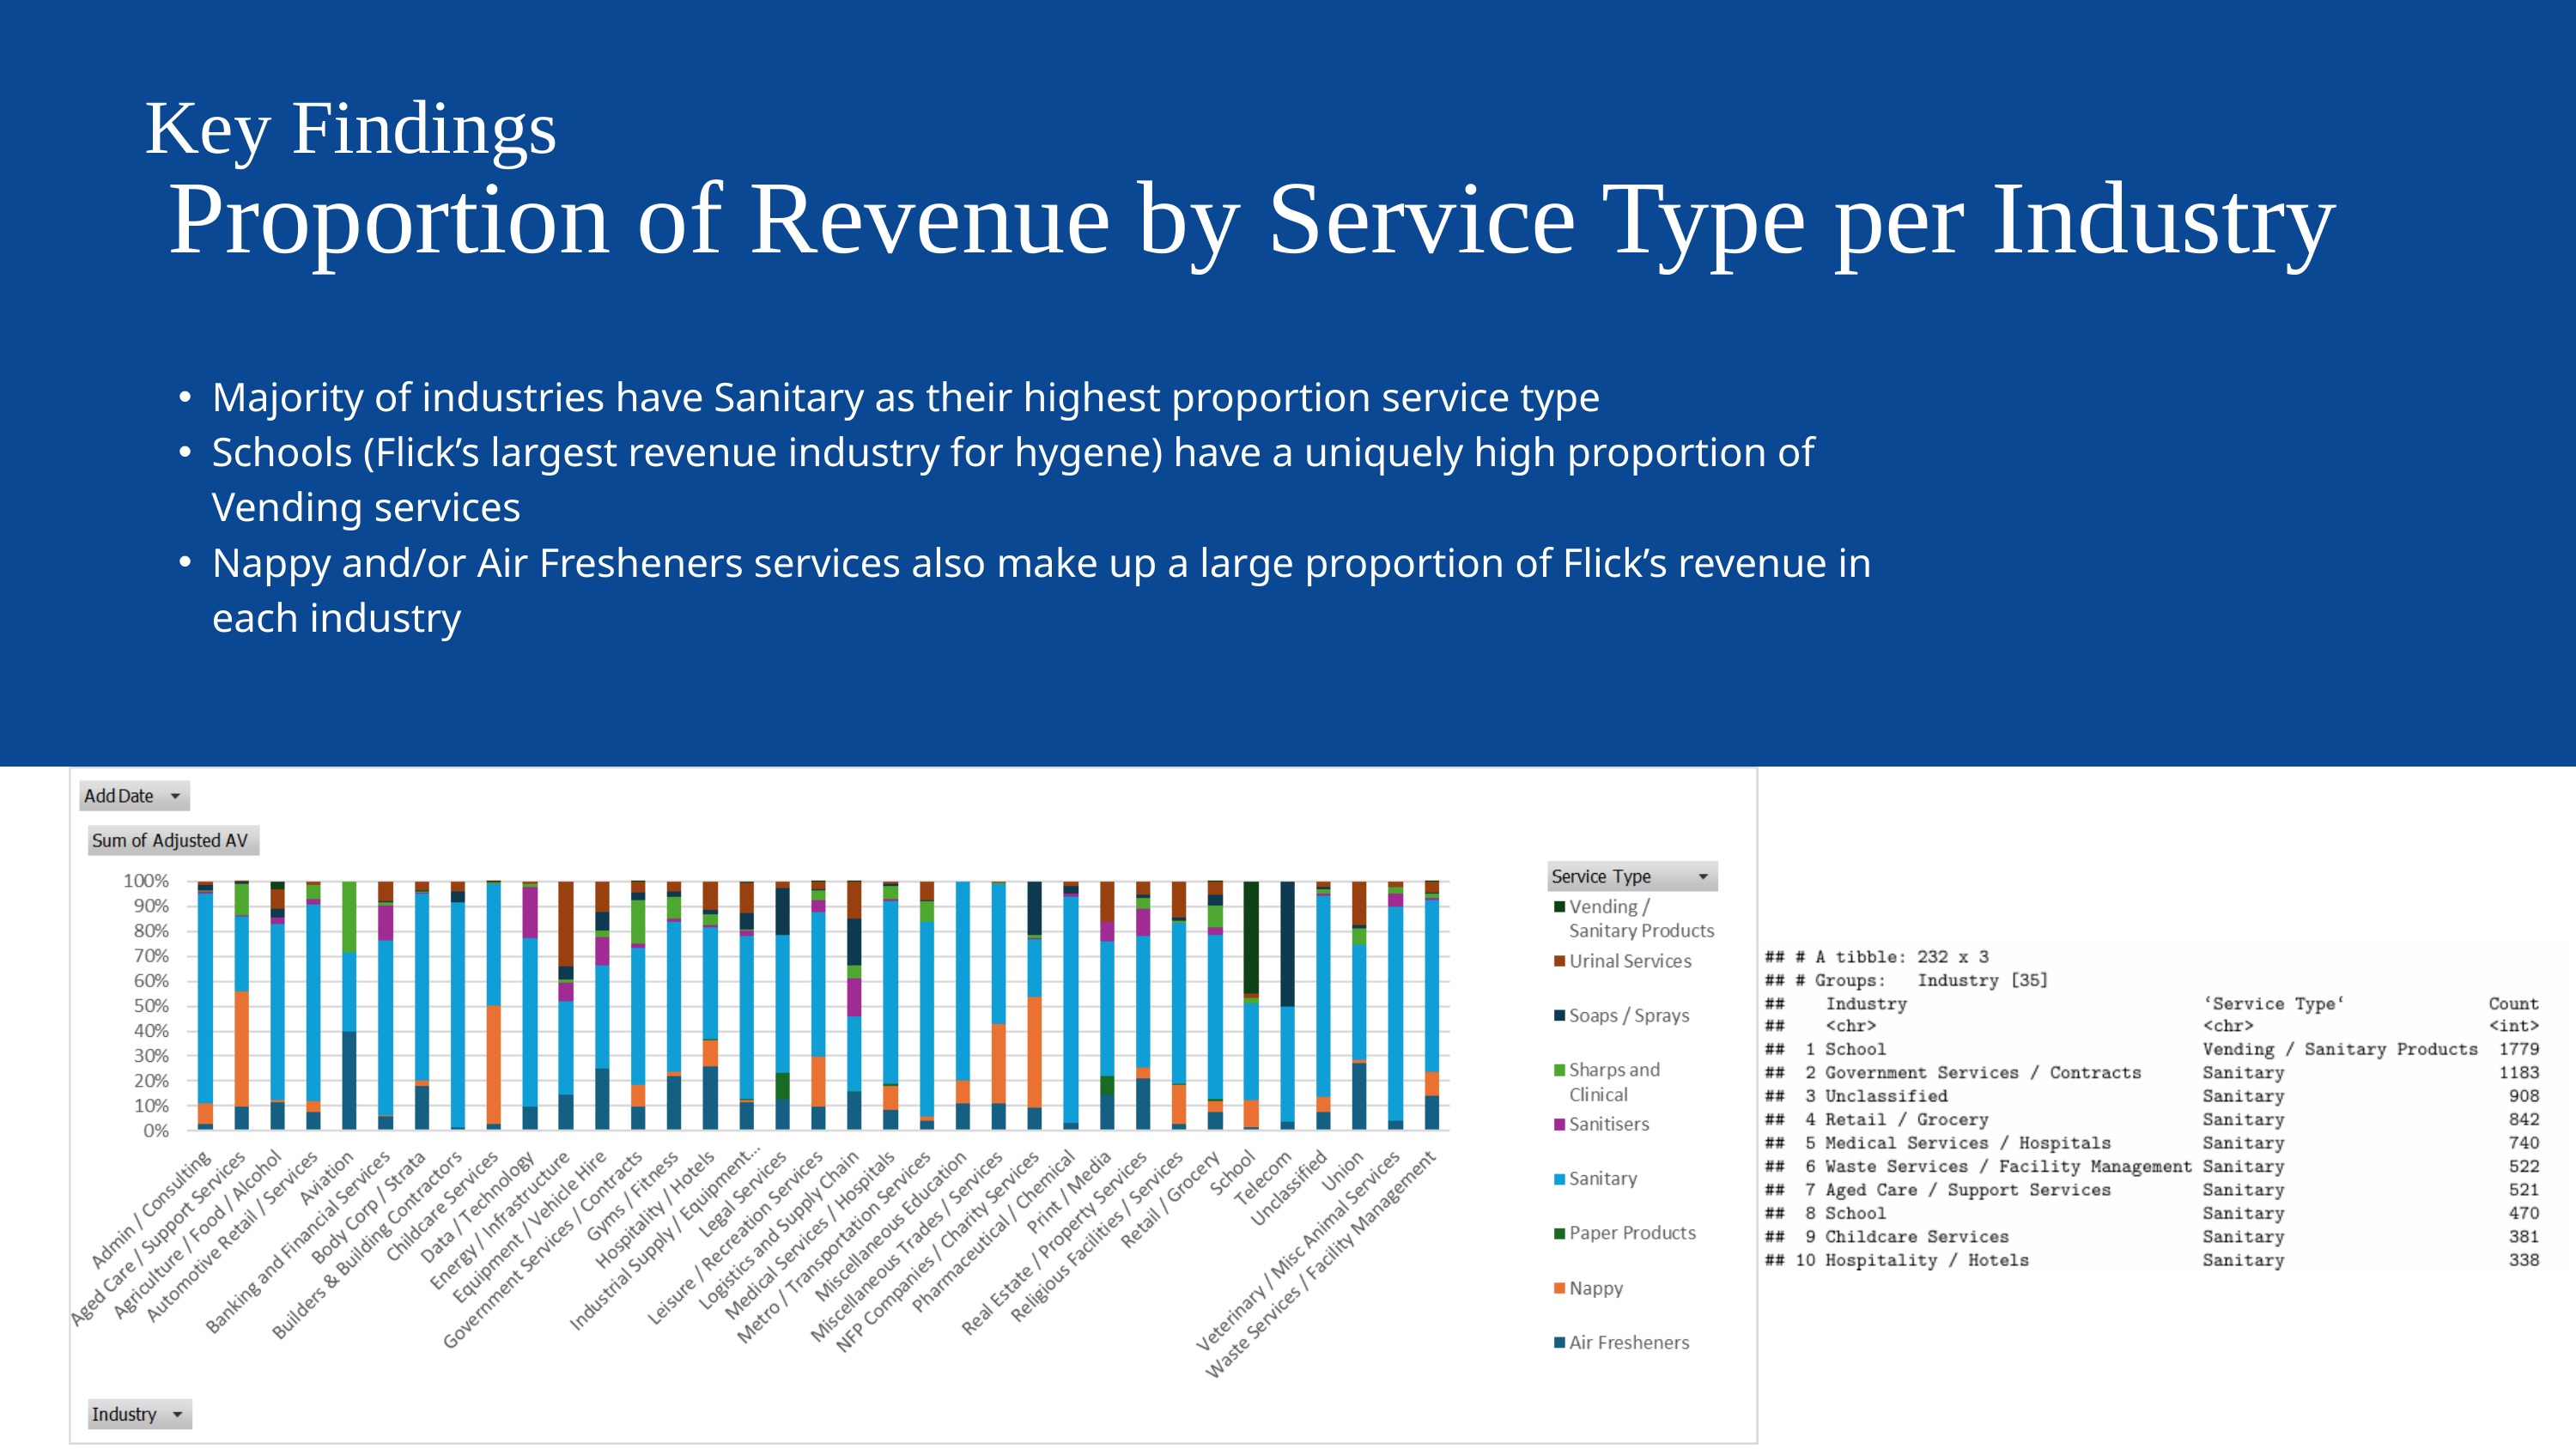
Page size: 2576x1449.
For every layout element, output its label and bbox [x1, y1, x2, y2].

text_box [0, 0, 2576, 767]
text_box [1758, 941, 2567, 1270]
text_box [69, 777, 1759, 1445]
